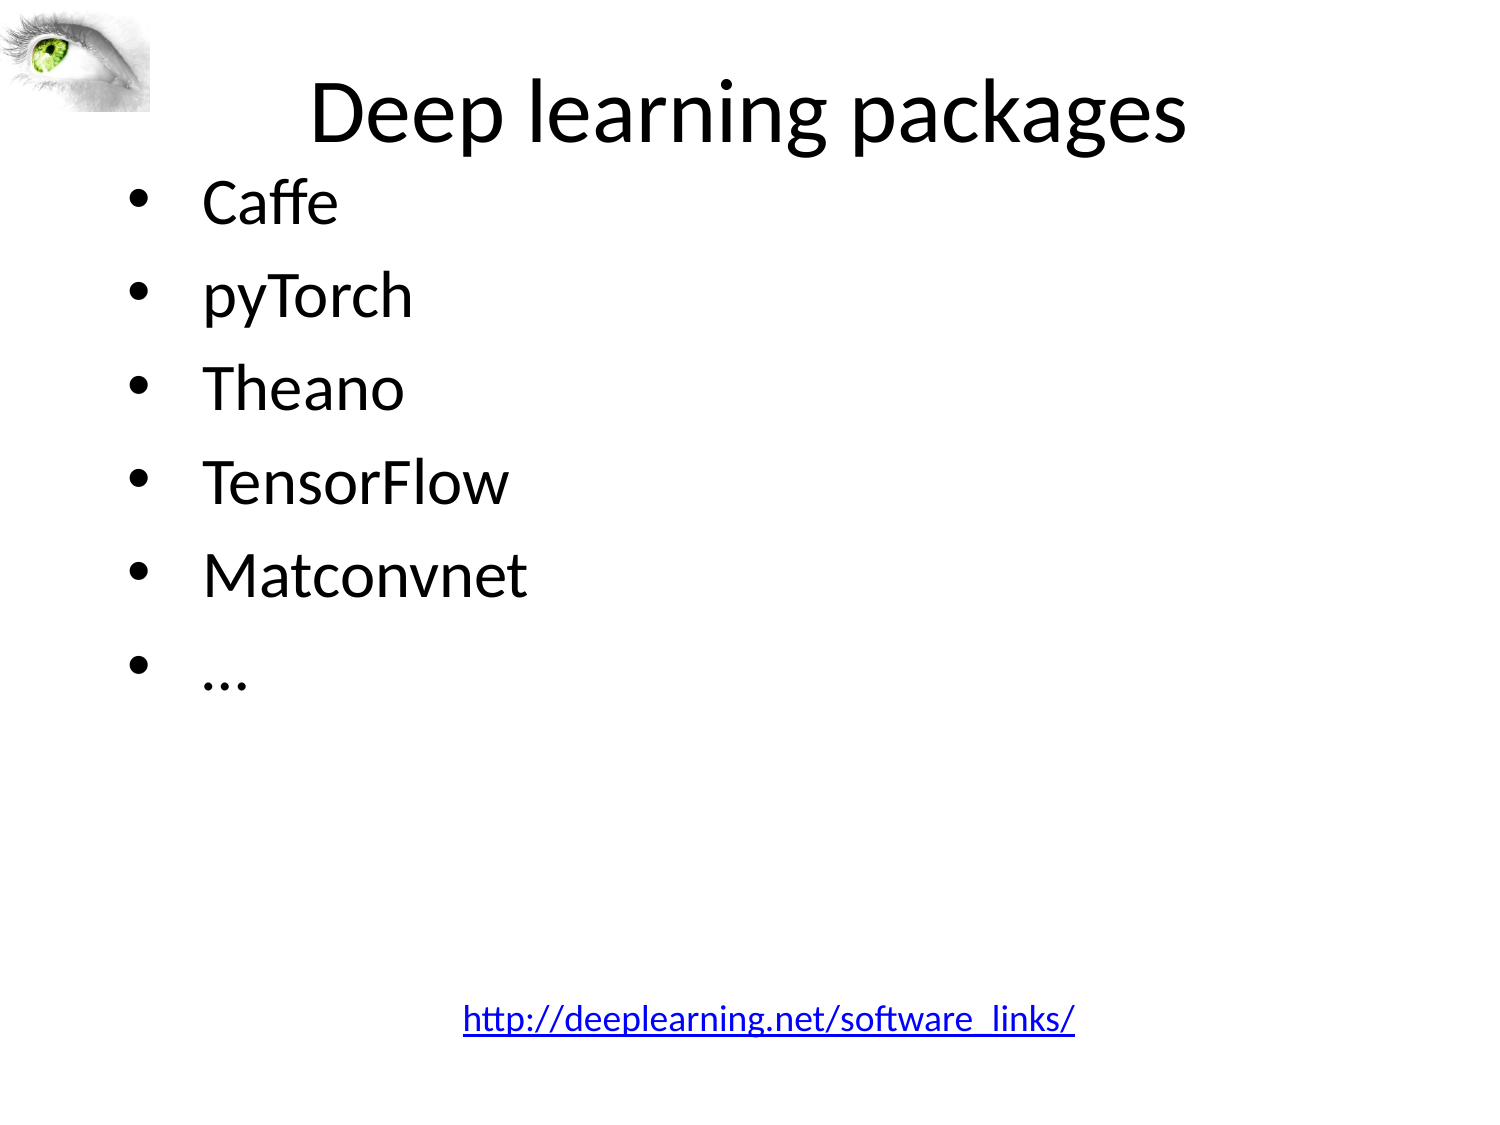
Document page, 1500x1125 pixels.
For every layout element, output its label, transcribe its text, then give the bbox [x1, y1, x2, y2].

picture [0, 0, 150, 112]
text_box http://deeplearning.net/software_links/ [300, 986, 1238, 1047]
list Caffe pyTorch Theano TensorFlow Matconvnet … [112, 149, 1388, 850]
title Deep learning packages [75, 12, 1425, 200]
